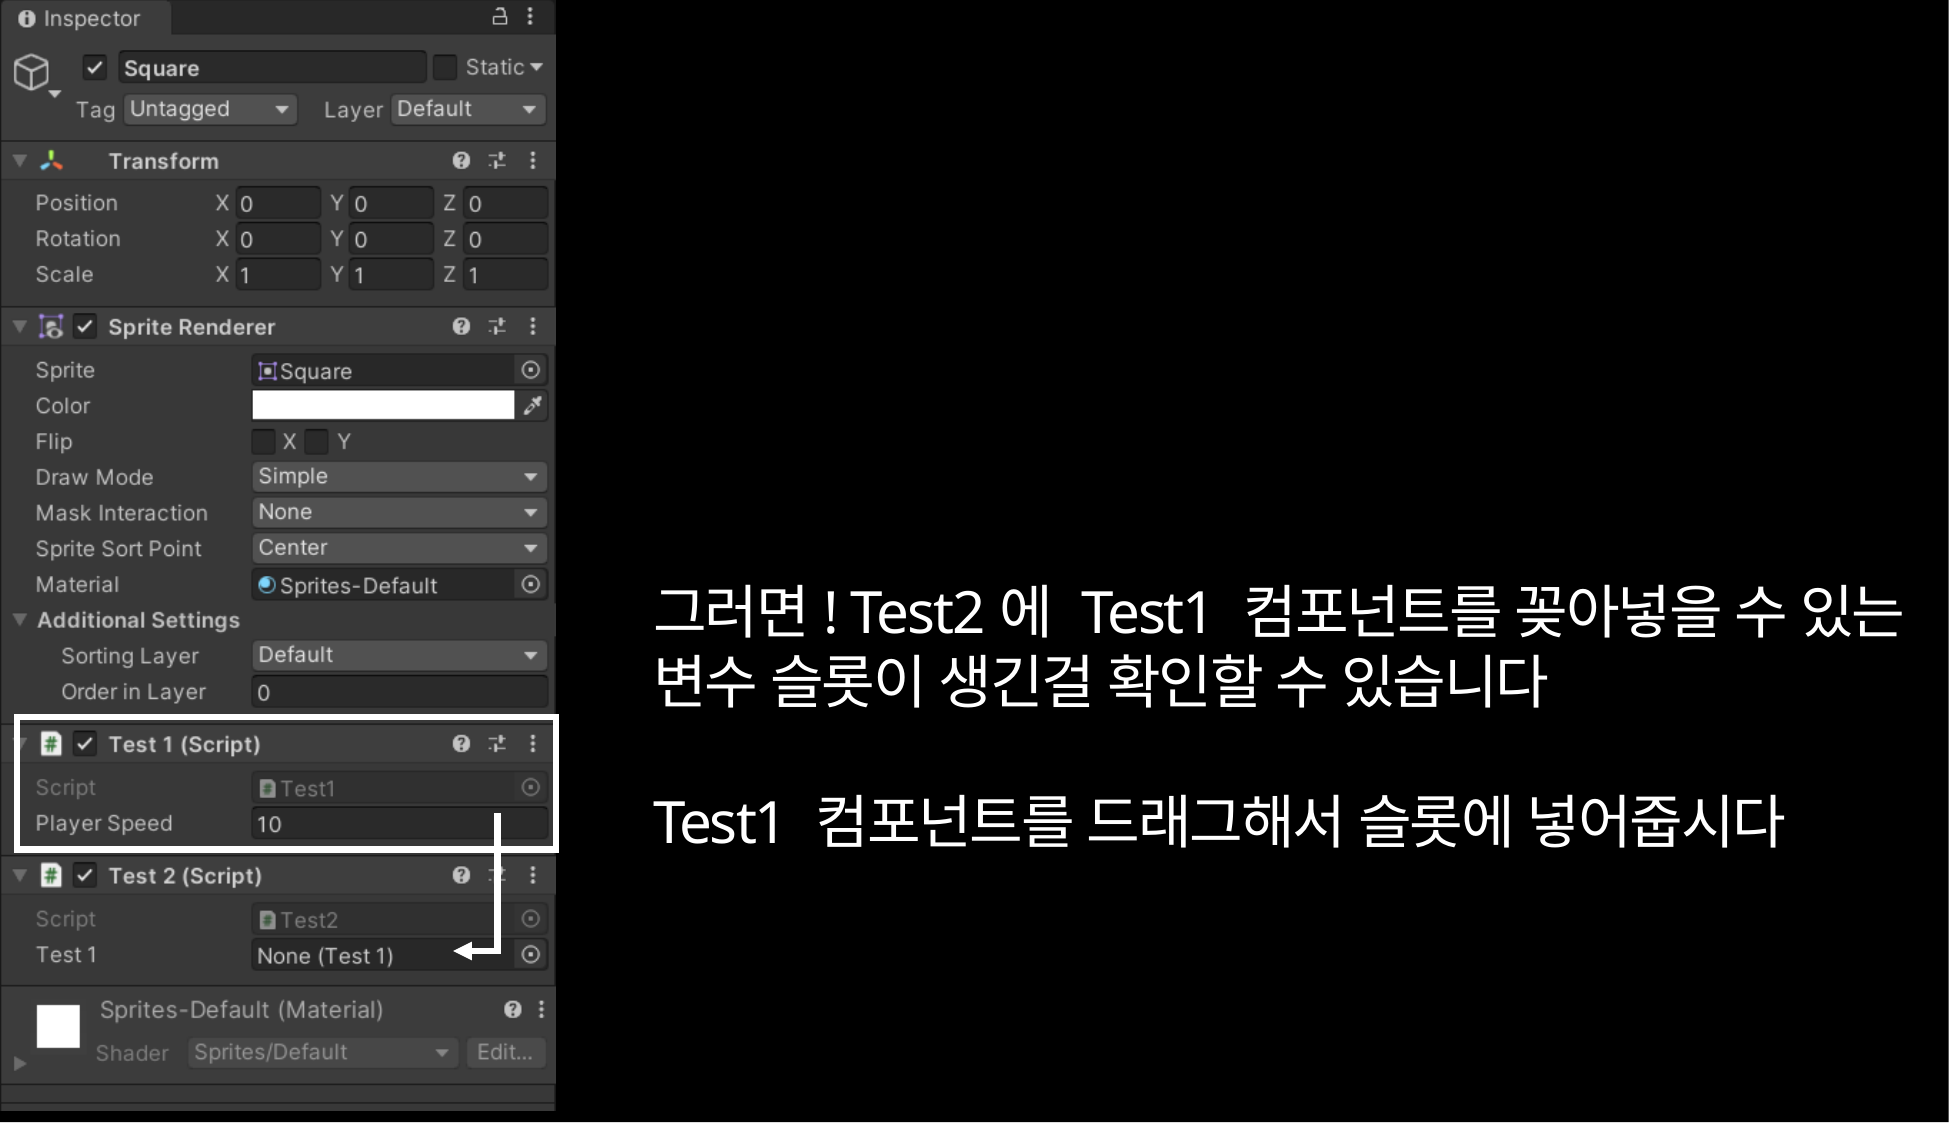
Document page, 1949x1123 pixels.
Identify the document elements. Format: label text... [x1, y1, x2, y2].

text_box [0, 0, 1949, 1123]
text_box 그러면! Test2에 Test1 컴포넌트를 꽂아넣을 수 있는 변수 슬롯이 생긴걸 확인할 수 있습니다 Test1 컴포넌트를 드래그해서 슬롯에 넣어줍시다 [653, 575, 1949, 856]
picture [0, 0, 556, 1111]
